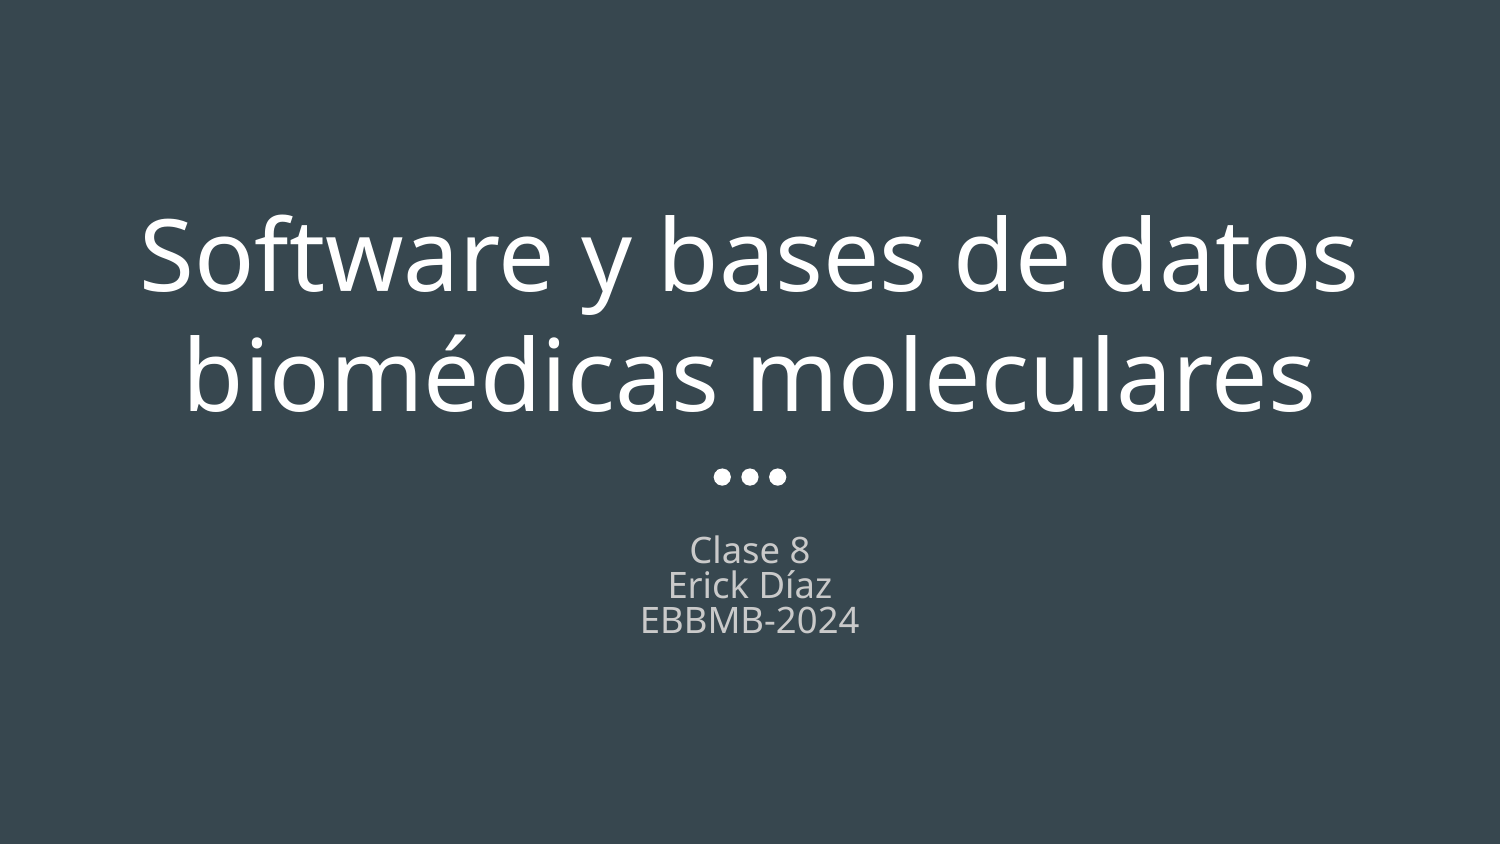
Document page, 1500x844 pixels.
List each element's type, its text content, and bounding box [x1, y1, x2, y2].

text_box Clase 8 Erick Díaz EBBMB-2024 [110, 520, 1390, 651]
title Software y bases de datos biomédicas moleculares [110, 162, 1390, 447]
